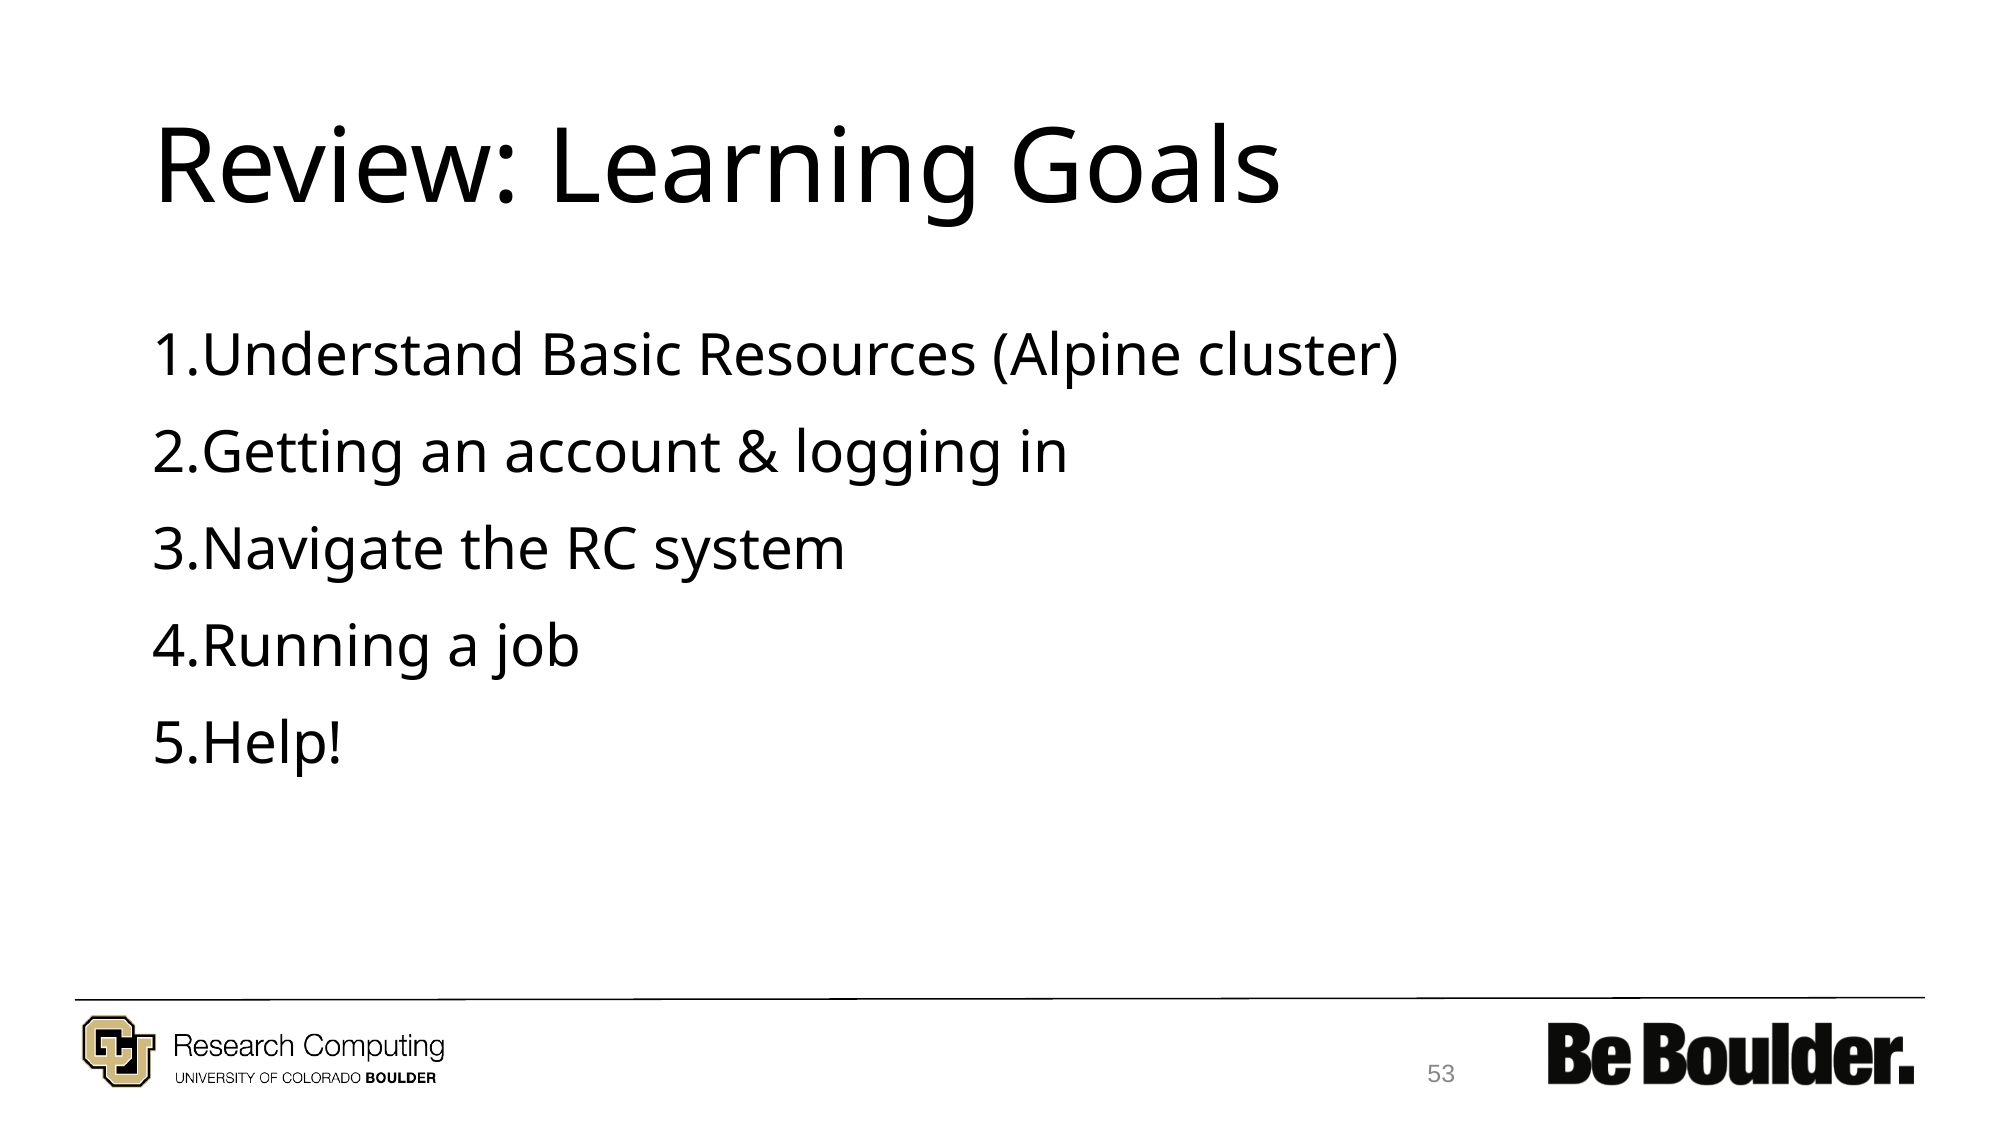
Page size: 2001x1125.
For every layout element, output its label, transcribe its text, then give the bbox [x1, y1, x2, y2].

title Review: Learning Goals [137, 59, 1863, 278]
picture [1524, 1015, 1938, 1088]
picture [81, 1015, 444, 1088]
slide_number 53 [1412, 1042, 1525, 1103]
list Understand Basic Resources (Alpine cluster) Getting an account & logging in Navigate the RC system Running a job Help! [137, 299, 1863, 983]
